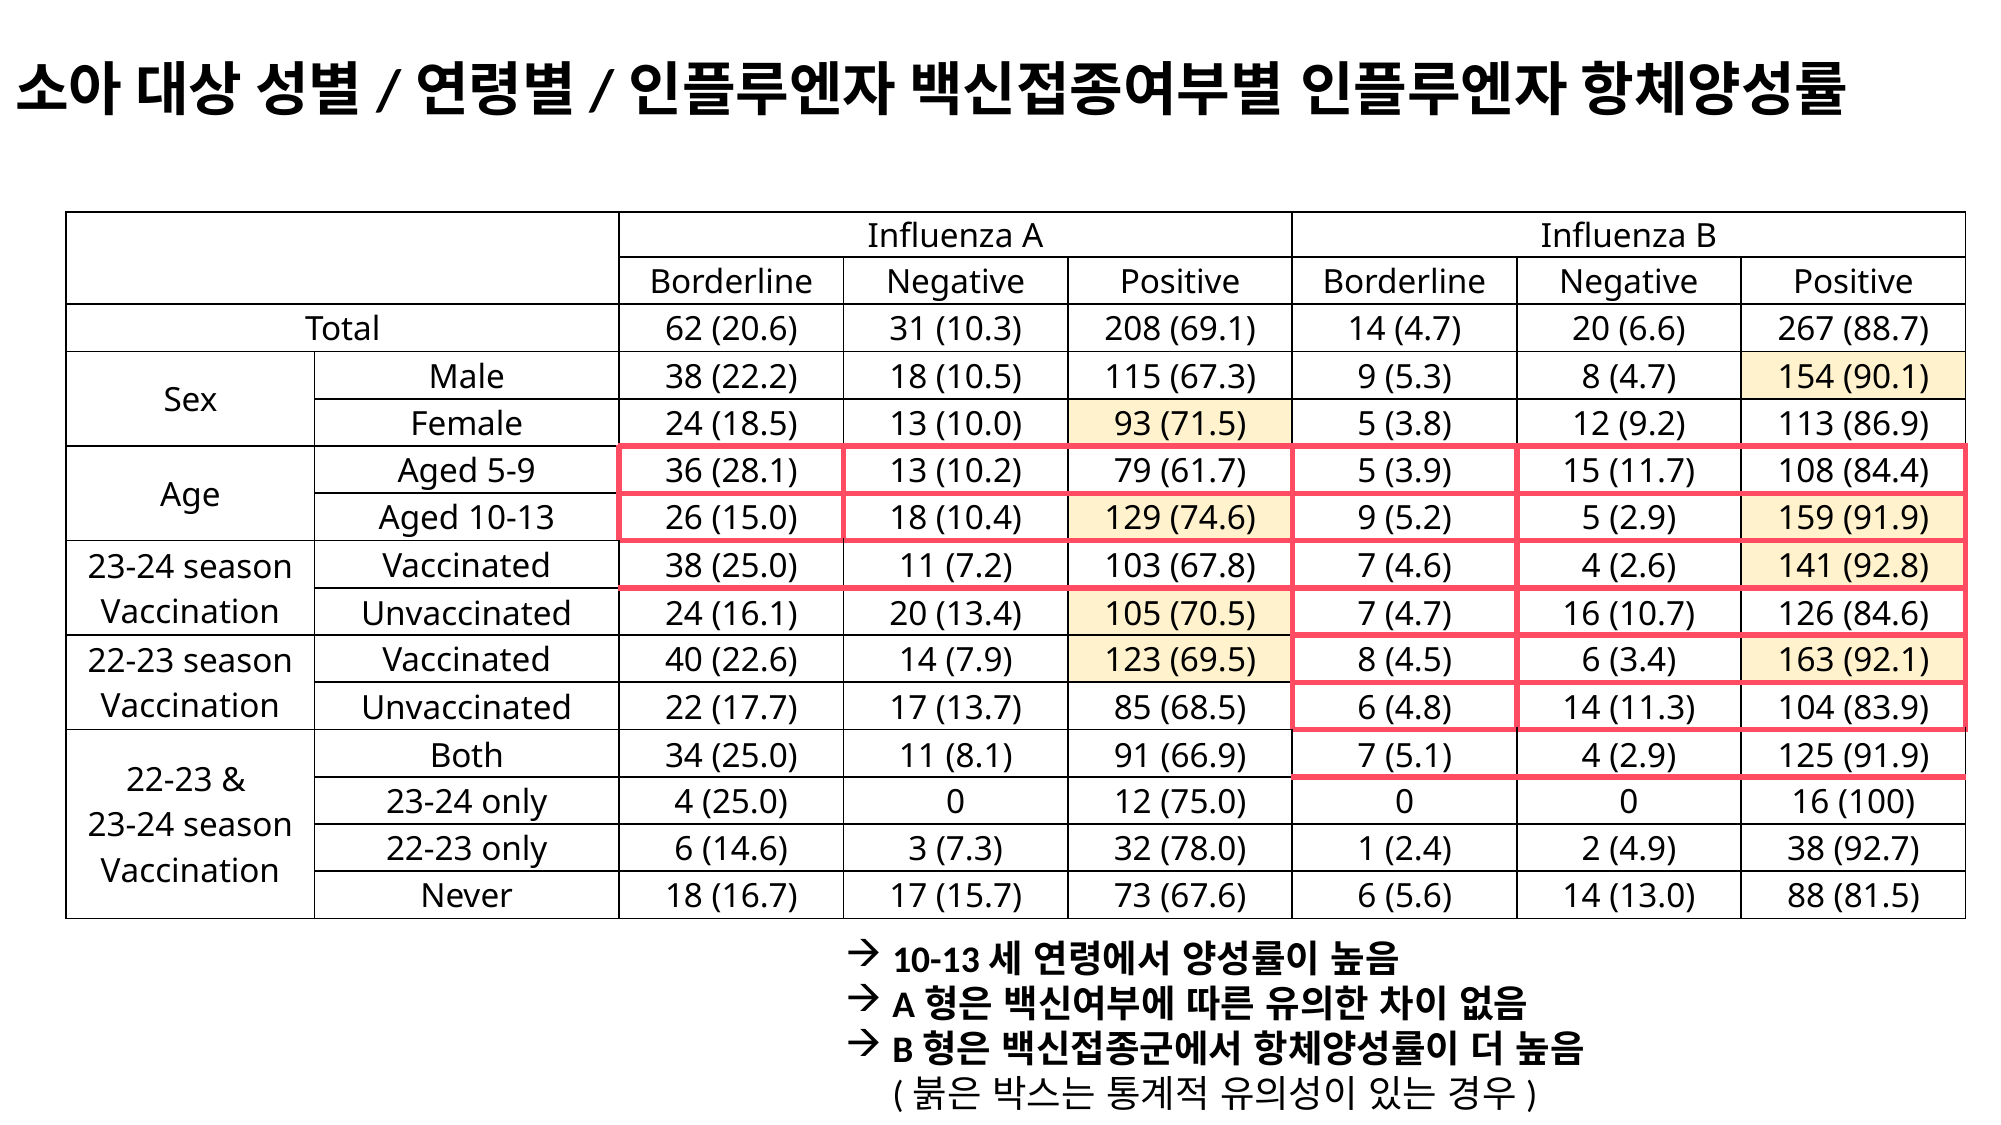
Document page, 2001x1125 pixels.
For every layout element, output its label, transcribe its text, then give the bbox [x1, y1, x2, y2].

table_cell 8 (4.7) [1518, 352, 1740, 398]
table_cell 93 (71.5) [1069, 400, 1291, 443]
table_cell 6 (14.6) [620, 825, 843, 870]
table_cell 16 (10.7) [1520, 591, 1740, 632]
table_cell 36 (28.1) [622, 449, 841, 491]
table_cell 24 (18.5) [620, 400, 843, 443]
table_cell 12 (75.0) [1069, 778, 1291, 823]
table_cell 24 (16.1) [620, 591, 843, 634]
table_cell 16 (100) [1742, 780, 1965, 823]
table_cell 5 (3.9) [1295, 449, 1514, 491]
table_cell 208 (69.1) [1069, 305, 1291, 351]
table_header Influenza A [620, 213, 1291, 256]
table_cell 14 (4.7) [1293, 305, 1516, 351]
table_cell 17 (15.7) [844, 872, 1067, 918]
table_cell 7 (4.7) [1295, 591, 1514, 632]
table_cell 38 (25.0) [620, 543, 843, 585]
table_cell 15 (11.7) [1520, 449, 1740, 491]
table_cell 17 (13.7) [844, 683, 1067, 729]
table_cell Both [315, 730, 618, 776]
table_cell 23-24 season Vaccination [67, 541, 314, 634]
table_cell 113 (86.9) [1742, 400, 1965, 443]
table_cell Vaccinated [315, 541, 618, 587]
table_cell 5 (2.9) [1520, 496, 1740, 538]
table_cell 4 (25.0) [620, 778, 843, 823]
table_header Influenza B [1293, 213, 1965, 256]
table_cell Borderline [620, 258, 843, 303]
table_cell 40 (22.6) [620, 636, 843, 681]
table_cell 1 (2.4) [1293, 825, 1516, 870]
table_cell 22 (17.7) [620, 683, 843, 729]
table_cell 20 (13.4) [844, 591, 1067, 634]
table_cell 2 (4.9) [1518, 825, 1740, 870]
table_cell 163 (92.1) [1742, 638, 1963, 680]
table_cell 4 (2.6) [1520, 543, 1740, 585]
table_cell 108 (84.4) [1742, 449, 1963, 491]
table_cell 9 (5.3) [1293, 352, 1516, 398]
table_cell 14 (13.0) [1518, 872, 1740, 918]
table_cell 6 (5.6) [1293, 872, 1516, 918]
table_cell 18 (16.7) [620, 872, 843, 918]
table_cell 32 (78.0) [1069, 825, 1291, 870]
table_cell 14 (7.9) [844, 636, 1067, 681]
table_cell 105 (70.5) [1069, 591, 1290, 634]
table_cell 103 (67.8) [1069, 543, 1290, 585]
table_cell 22-23 season Vaccination [67, 636, 314, 729]
table_cell 0 [1293, 780, 1516, 823]
table_cell Negative [1518, 258, 1740, 303]
table_cell Age [67, 447, 314, 540]
table_cell 13 (10.0) [844, 400, 1067, 443]
table_cell 154 (90.1) [1742, 352, 1965, 398]
table_cell 62 (20.6) [620, 305, 843, 351]
table_cell Aged 10-13 [315, 494, 616, 540]
table_cell 4 (2.9) [1518, 732, 1740, 774]
table_cell 13 (10.2) [846, 449, 1067, 491]
table_header [67, 213, 618, 303]
table_cell Never [315, 872, 618, 918]
table_cell 6 (4.8) [1295, 685, 1514, 727]
table_cell 3 (7.3) [844, 825, 1067, 870]
table_cell 38 (22.2) [620, 352, 843, 398]
table_cell 88 (81.5) [1742, 872, 1965, 918]
table_cell 267 (88.7) [1742, 305, 1965, 351]
table_cell 79 (61.7) [1069, 449, 1290, 491]
table_cell 159 (91.9) [1742, 496, 1963, 538]
table_cell 0 [1518, 780, 1740, 823]
table_cell Positive [1069, 258, 1291, 303]
table_cell 8 (4.5) [1295, 638, 1514, 680]
table_cell 123 (69.5) [1069, 636, 1290, 681]
table_cell Sex [67, 352, 314, 445]
table_cell 26 (15.0) [622, 496, 841, 538]
table_cell 7 (5.1) [1293, 732, 1516, 774]
table_cell 6 (3.4) [1520, 638, 1740, 680]
table_cell Unvaccinated [315, 589, 618, 634]
table_cell Aged 5-9 [315, 447, 616, 492]
title 소아 대상 성별/연령별/인플루엔자 백신접종여부별 인플루엔자 항체양성률 [0, 42, 2000, 142]
table_cell 31 (10.3) [844, 305, 1067, 351]
table_cell 9 (5.2) [1295, 496, 1514, 538]
table_cell 34 (25.0) [620, 730, 843, 776]
table_cell Total [67, 305, 618, 351]
table_cell 23-24 only [315, 778, 618, 823]
table_cell Negative [844, 258, 1067, 303]
table_cell 11 (7.2) [844, 543, 1067, 585]
table_cell Vaccinated [315, 636, 618, 681]
table_cell 18 (10.4) [846, 496, 1067, 538]
table_cell Borderline [1293, 258, 1516, 303]
text_box 10-13세 연령에서 양성률이 높음 A형은 백신여부에 따른 유의한 차이 없음 B형은 백신접종군에서 항체양성률이 더 높음 (붉은 박스는 통계적 유의성이 있는 경우) [793, 928, 2000, 1123]
table_cell 11 (8.1) [844, 730, 1067, 776]
table_cell 91 (66.9) [1069, 730, 1291, 776]
table_cell Female [315, 400, 618, 445]
table_cell 115 (67.3) [1069, 352, 1291, 398]
table_cell Male [315, 352, 618, 398]
table_cell 126 (84.6) [1742, 591, 1963, 632]
table_cell 104 (83.9) [1742, 685, 1963, 727]
table_cell 129 (74.6) [1069, 496, 1290, 538]
table_cell 0 [844, 778, 1067, 823]
table_cell Unvaccinated [315, 683, 618, 729]
table_cell 73 (67.6) [1069, 872, 1291, 918]
table_cell 18 (10.5) [844, 352, 1067, 398]
table_cell 22-23 only [315, 825, 618, 870]
table_cell Positive [1742, 258, 1965, 303]
table_cell 125 (91.9) [1742, 732, 1965, 774]
table_cell 12 (9.2) [1518, 400, 1740, 443]
table_cell 22-23 & 23-24 season Vaccination [67, 730, 314, 918]
table_cell 14 (11.3) [1520, 685, 1740, 727]
table_cell 38 (92.7) [1742, 825, 1965, 870]
table_cell 7 (4.6) [1295, 543, 1514, 585]
table_cell 20 (6.6) [1518, 305, 1740, 351]
table_cell 141 (92.8) [1742, 543, 1963, 585]
table_cell 5 (3.8) [1293, 400, 1516, 443]
table_cell 85 (68.5) [1069, 683, 1290, 729]
